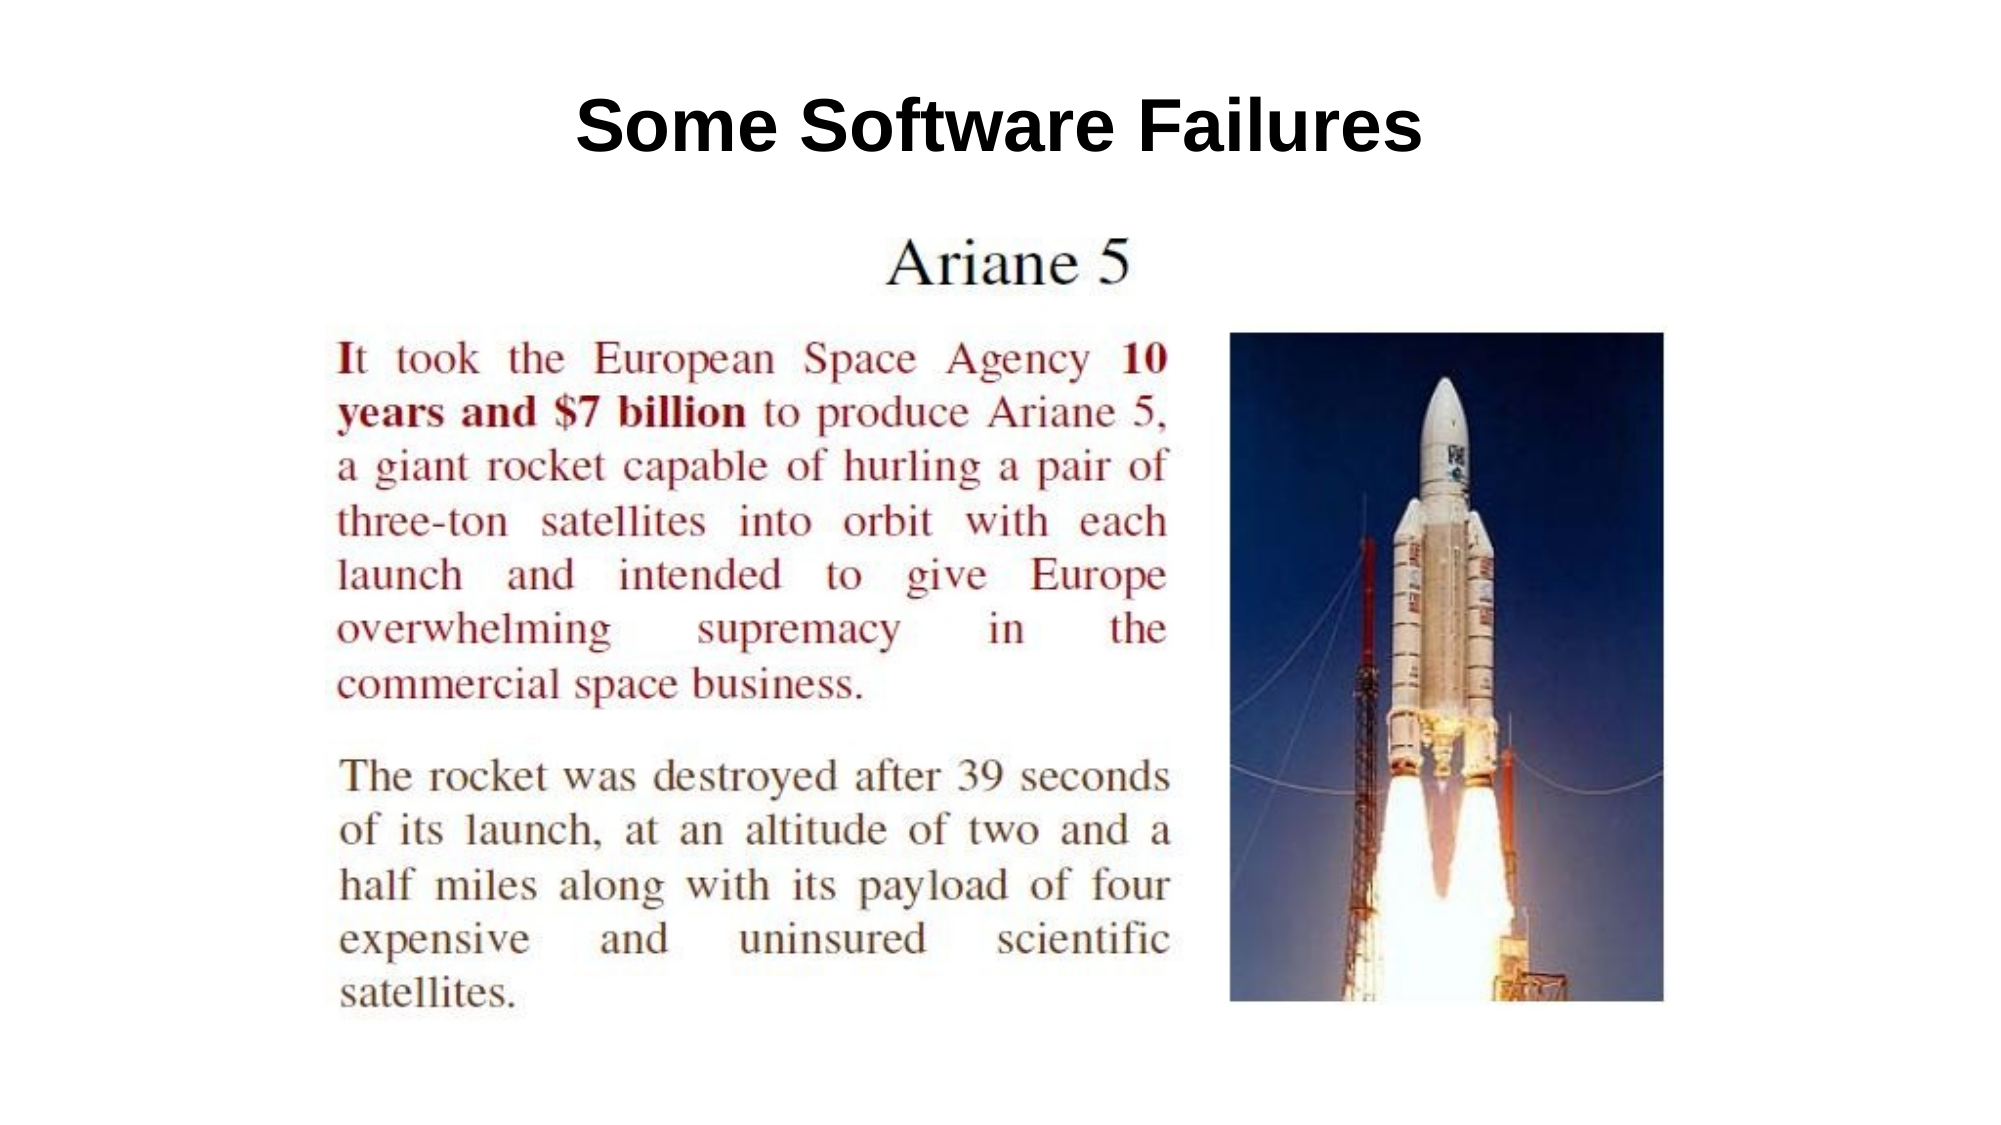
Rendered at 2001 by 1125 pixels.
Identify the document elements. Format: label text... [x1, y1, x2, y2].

title Some Software Failures [457, 76, 1543, 168]
text_box [324, 237, 1670, 1024]
